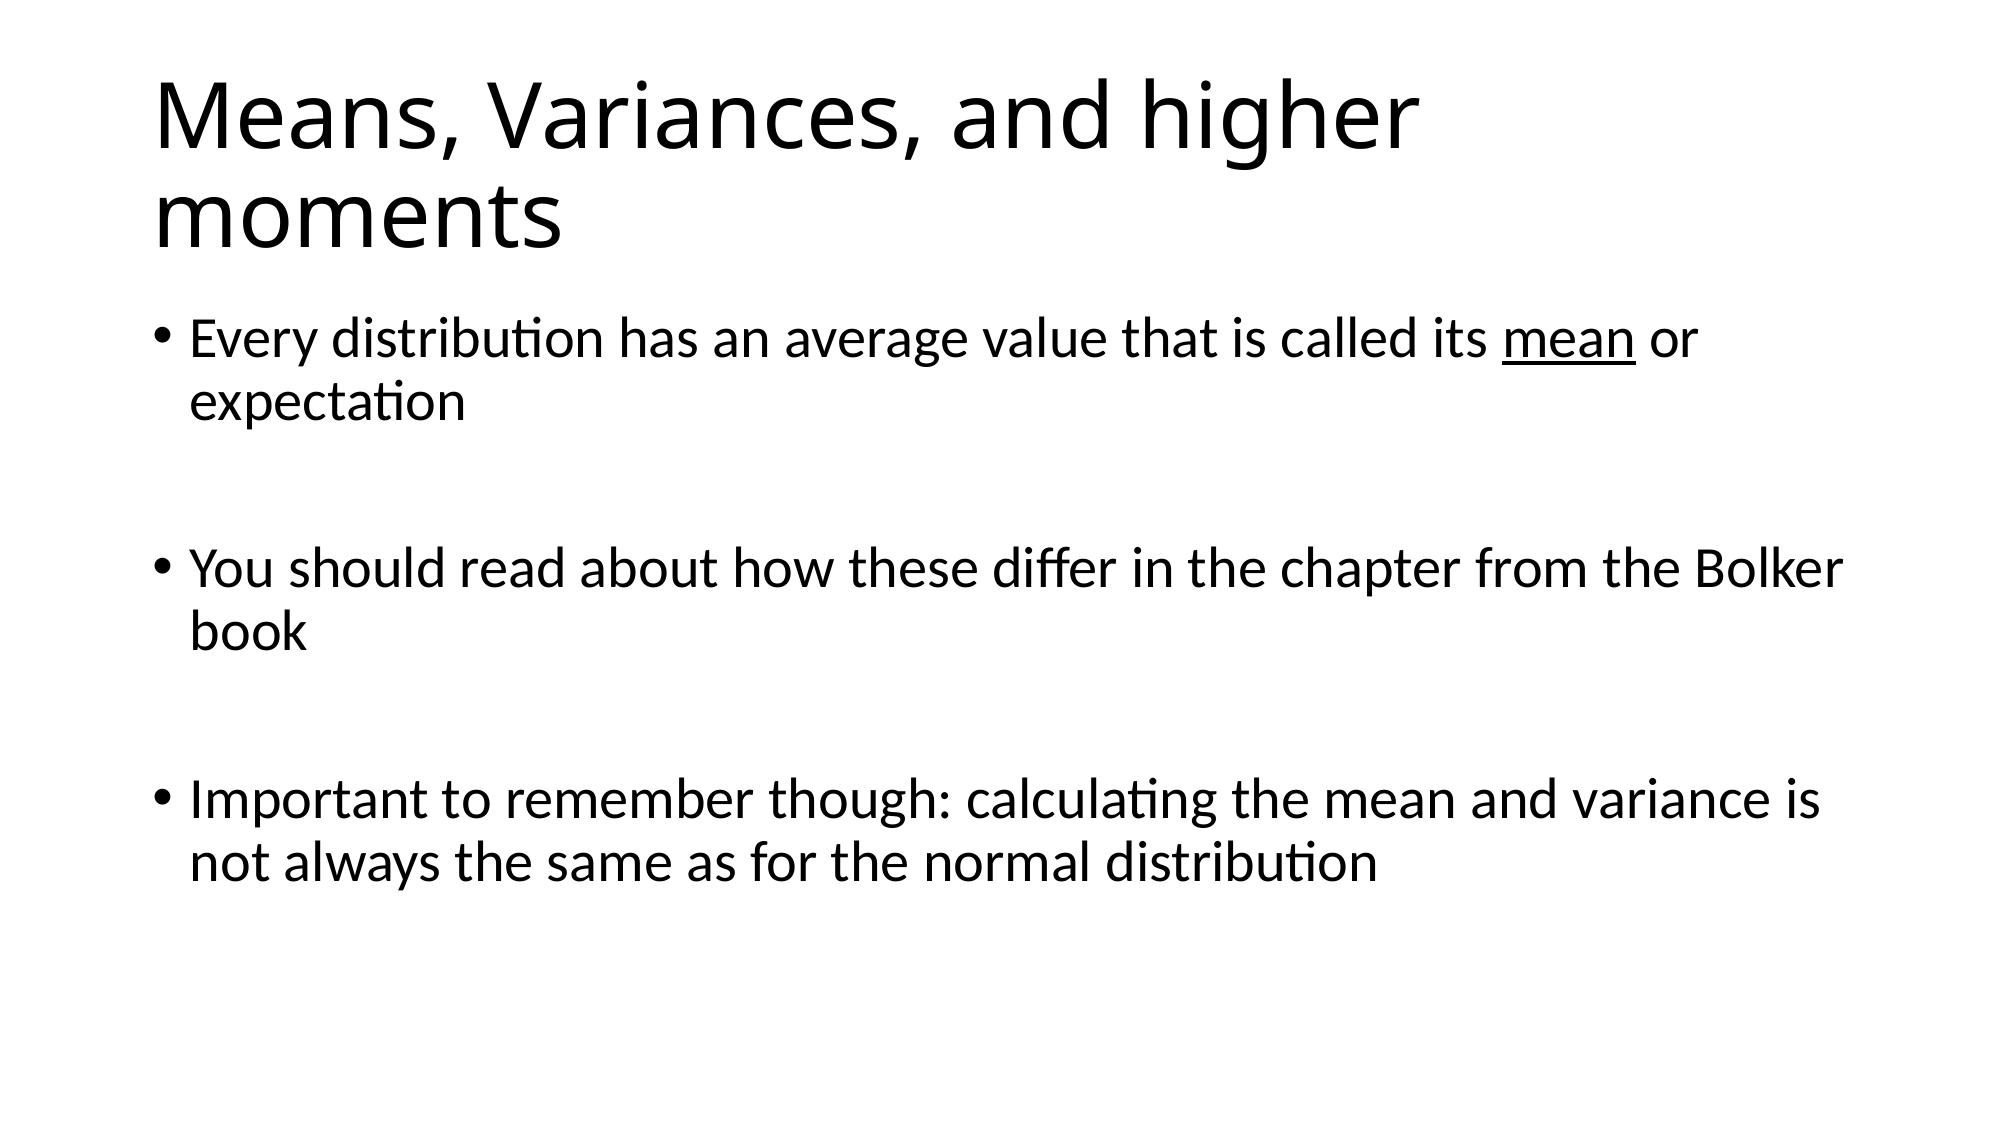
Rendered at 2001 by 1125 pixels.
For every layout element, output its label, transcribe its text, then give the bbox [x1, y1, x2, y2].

list Every distribution has an average value that is called its mean or expectation You should read about how these differ in the chapter from the Bolker book Important to remember though: calculating the mean and variance is not always the same as for the normal distribution [137, 299, 1863, 1014]
title Means, Variances, and higher moments [137, 59, 1863, 278]
